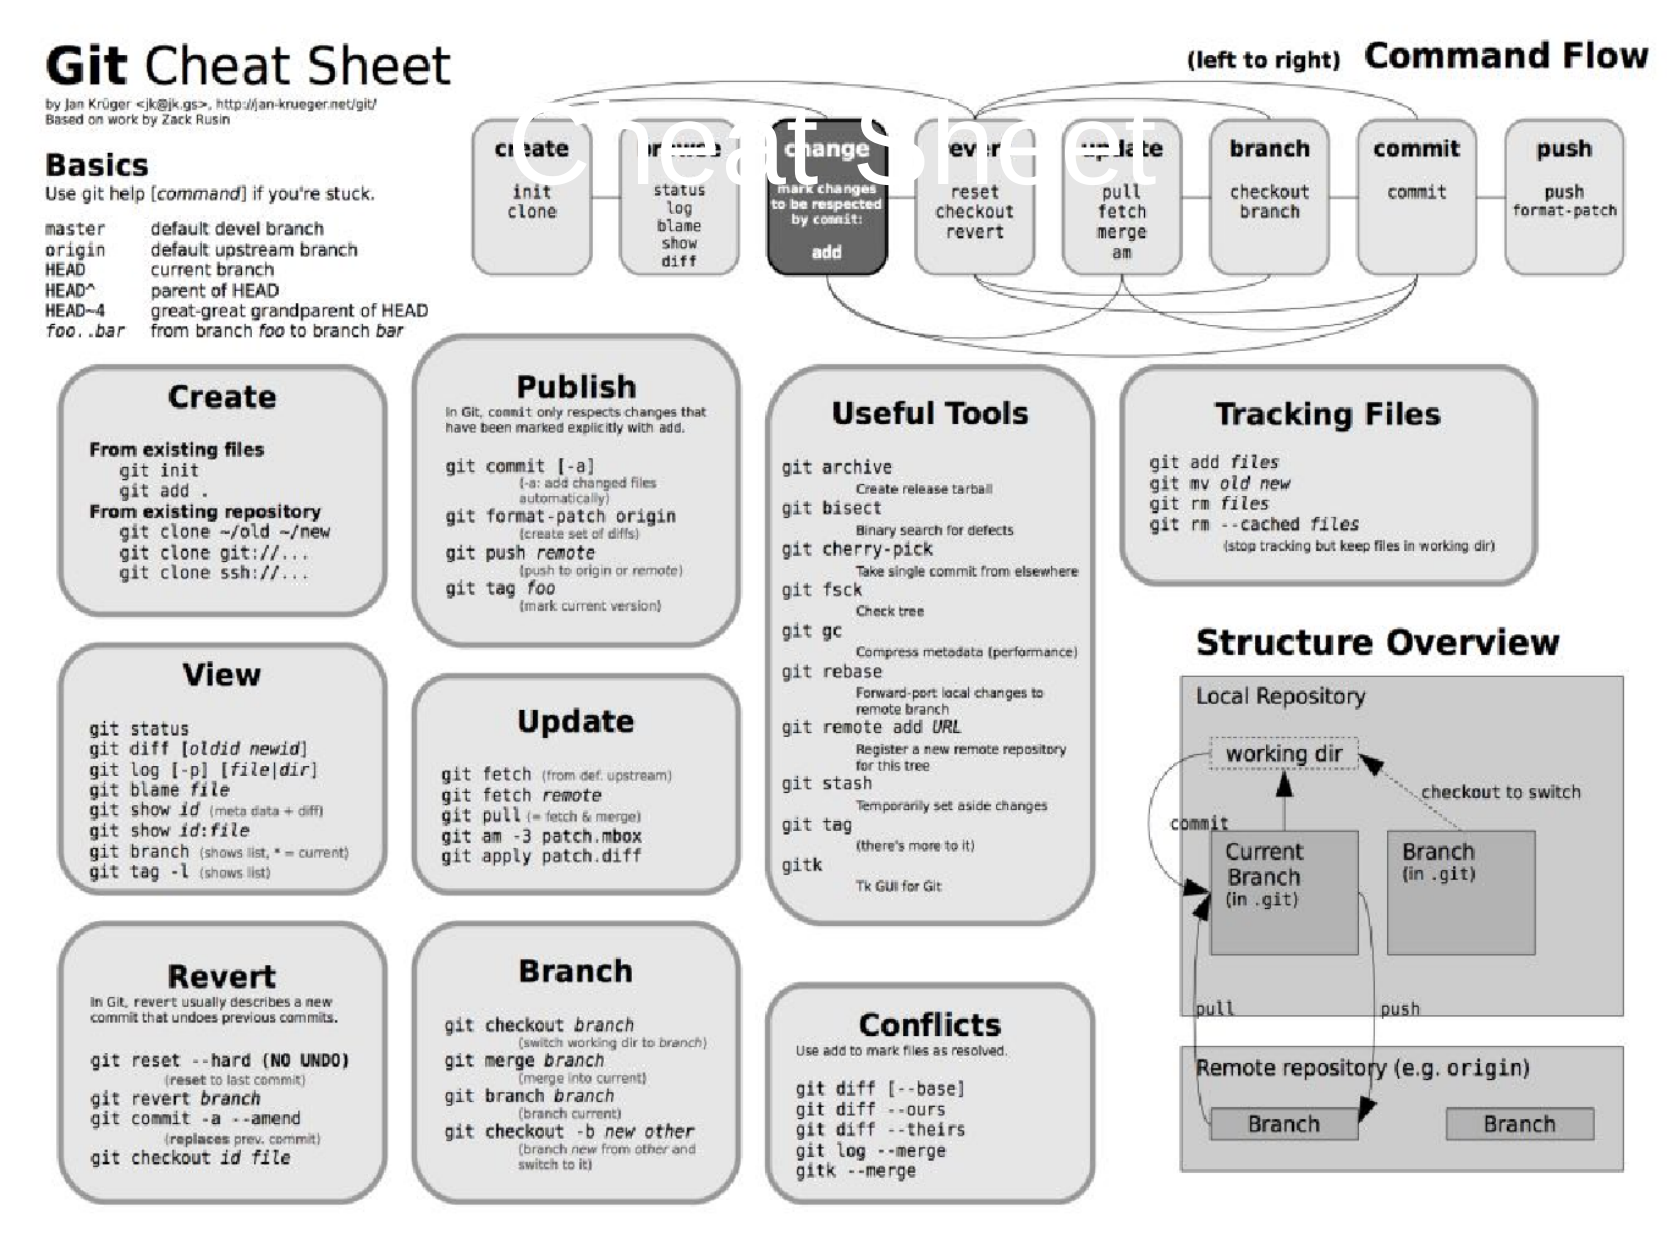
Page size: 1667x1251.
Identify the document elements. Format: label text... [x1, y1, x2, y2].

text_box [0, 0, 1667, 1250]
text_box Cheat Sheet [507, 78, 1159, 209]
